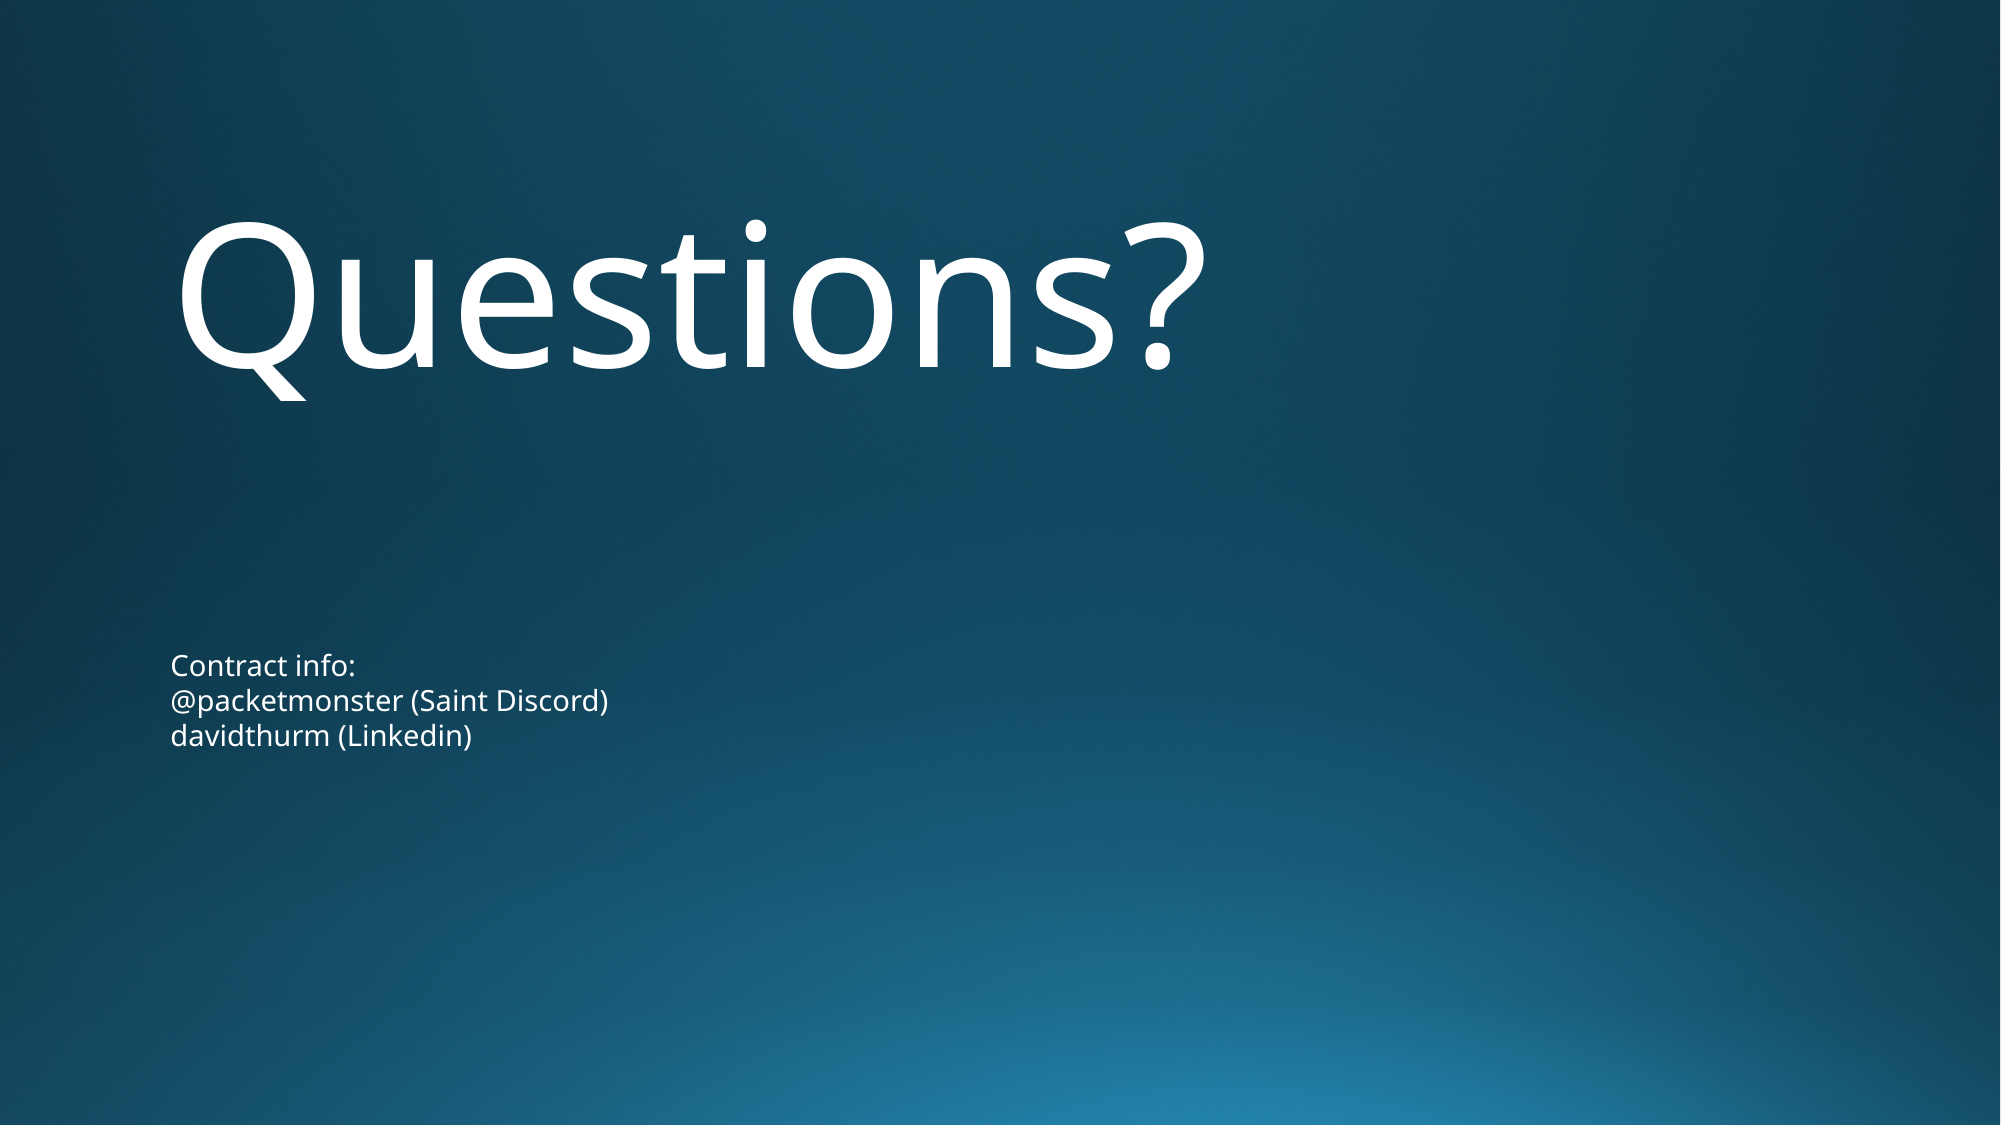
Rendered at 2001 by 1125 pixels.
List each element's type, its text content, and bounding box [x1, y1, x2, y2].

text_box Questions? Contract info: @packetmonster (Saint Discord) davidthurm (Linkedin) [155, 160, 1845, 760]
picture [0, 0, 2001, 1125]
